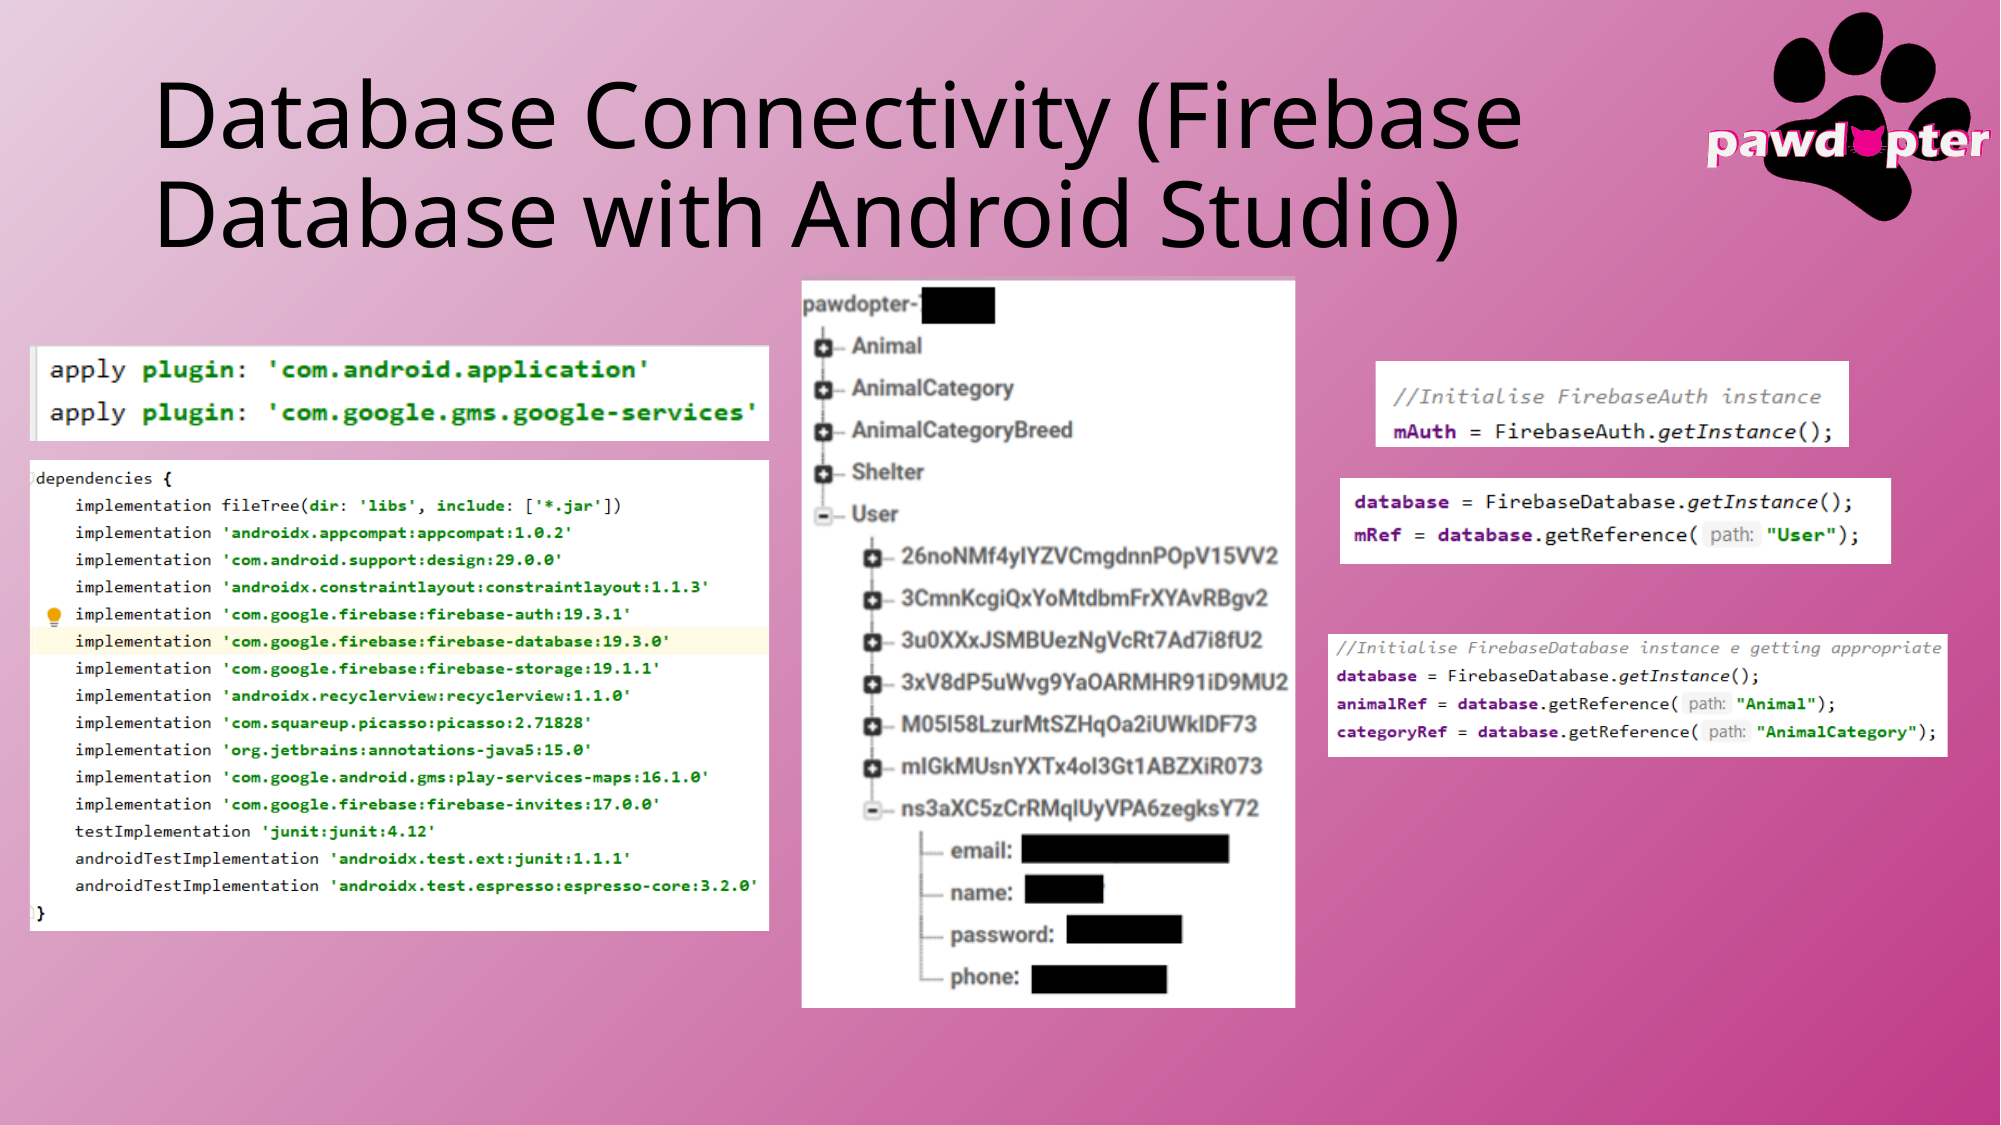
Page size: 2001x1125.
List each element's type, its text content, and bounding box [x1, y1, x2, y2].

picture [1375, 361, 1849, 447]
picture [1705, 11, 1992, 222]
picture [1339, 478, 1892, 564]
title Database Connectivity (Firebase Database with Android Studio) [137, 59, 1863, 278]
picture [1328, 634, 1948, 757]
picture [29, 460, 770, 931]
picture [801, 276, 1296, 1008]
picture [29, 344, 770, 441]
